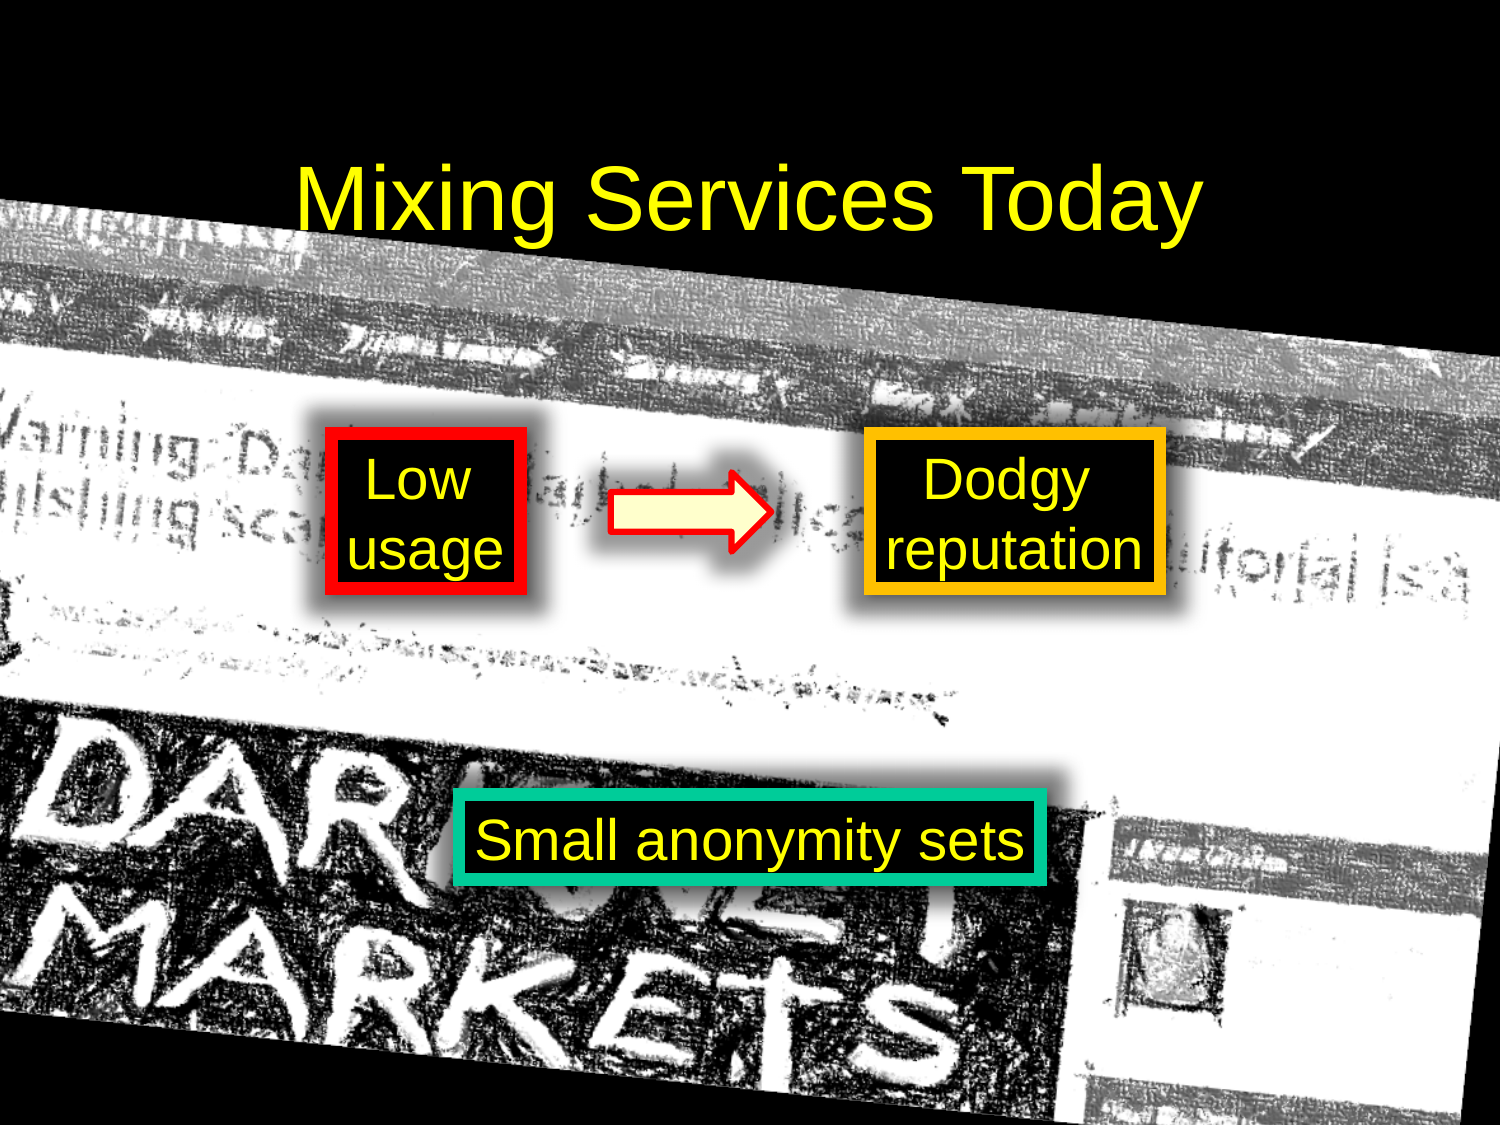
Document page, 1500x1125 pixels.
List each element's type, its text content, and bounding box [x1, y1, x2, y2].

picture [0, 200, 1500, 1125]
title Mixing Services Today [112, 99, 1388, 273]
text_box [560, 598, 940, 760]
slide_number 54 [1074, 1090, 1388, 1101]
